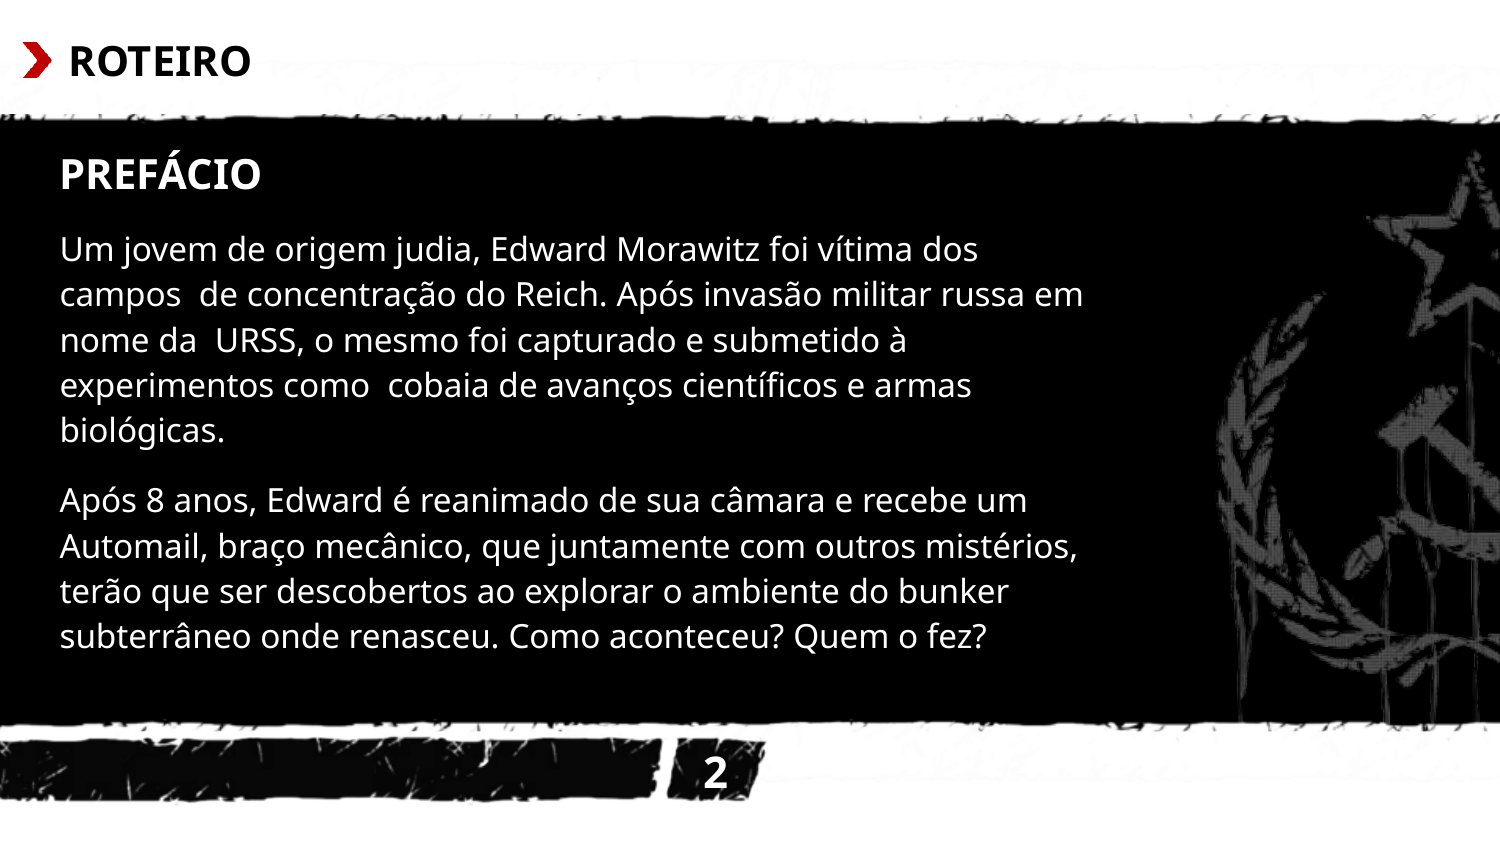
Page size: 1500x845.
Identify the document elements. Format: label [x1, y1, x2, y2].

text_box [0, 42, 807, 809]
text_box [0, 0, 1500, 845]
